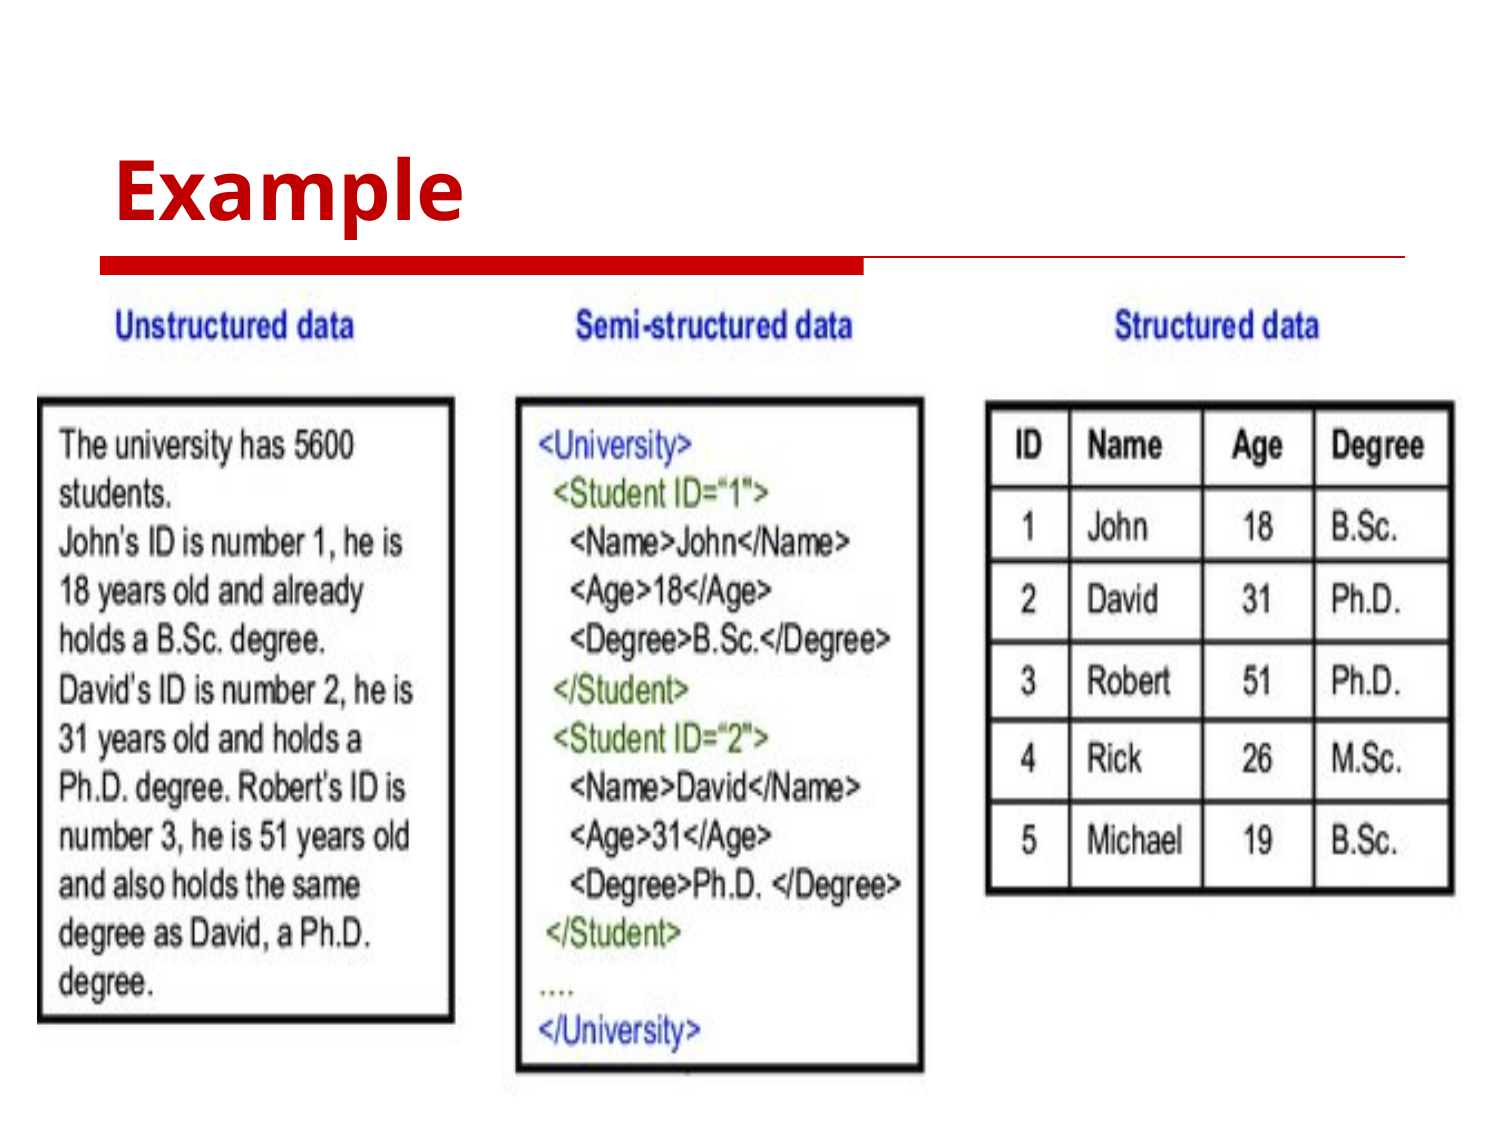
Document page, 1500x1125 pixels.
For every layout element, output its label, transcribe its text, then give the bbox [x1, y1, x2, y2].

picture [37, 287, 1463, 1101]
title Example [112, 137, 873, 242]
